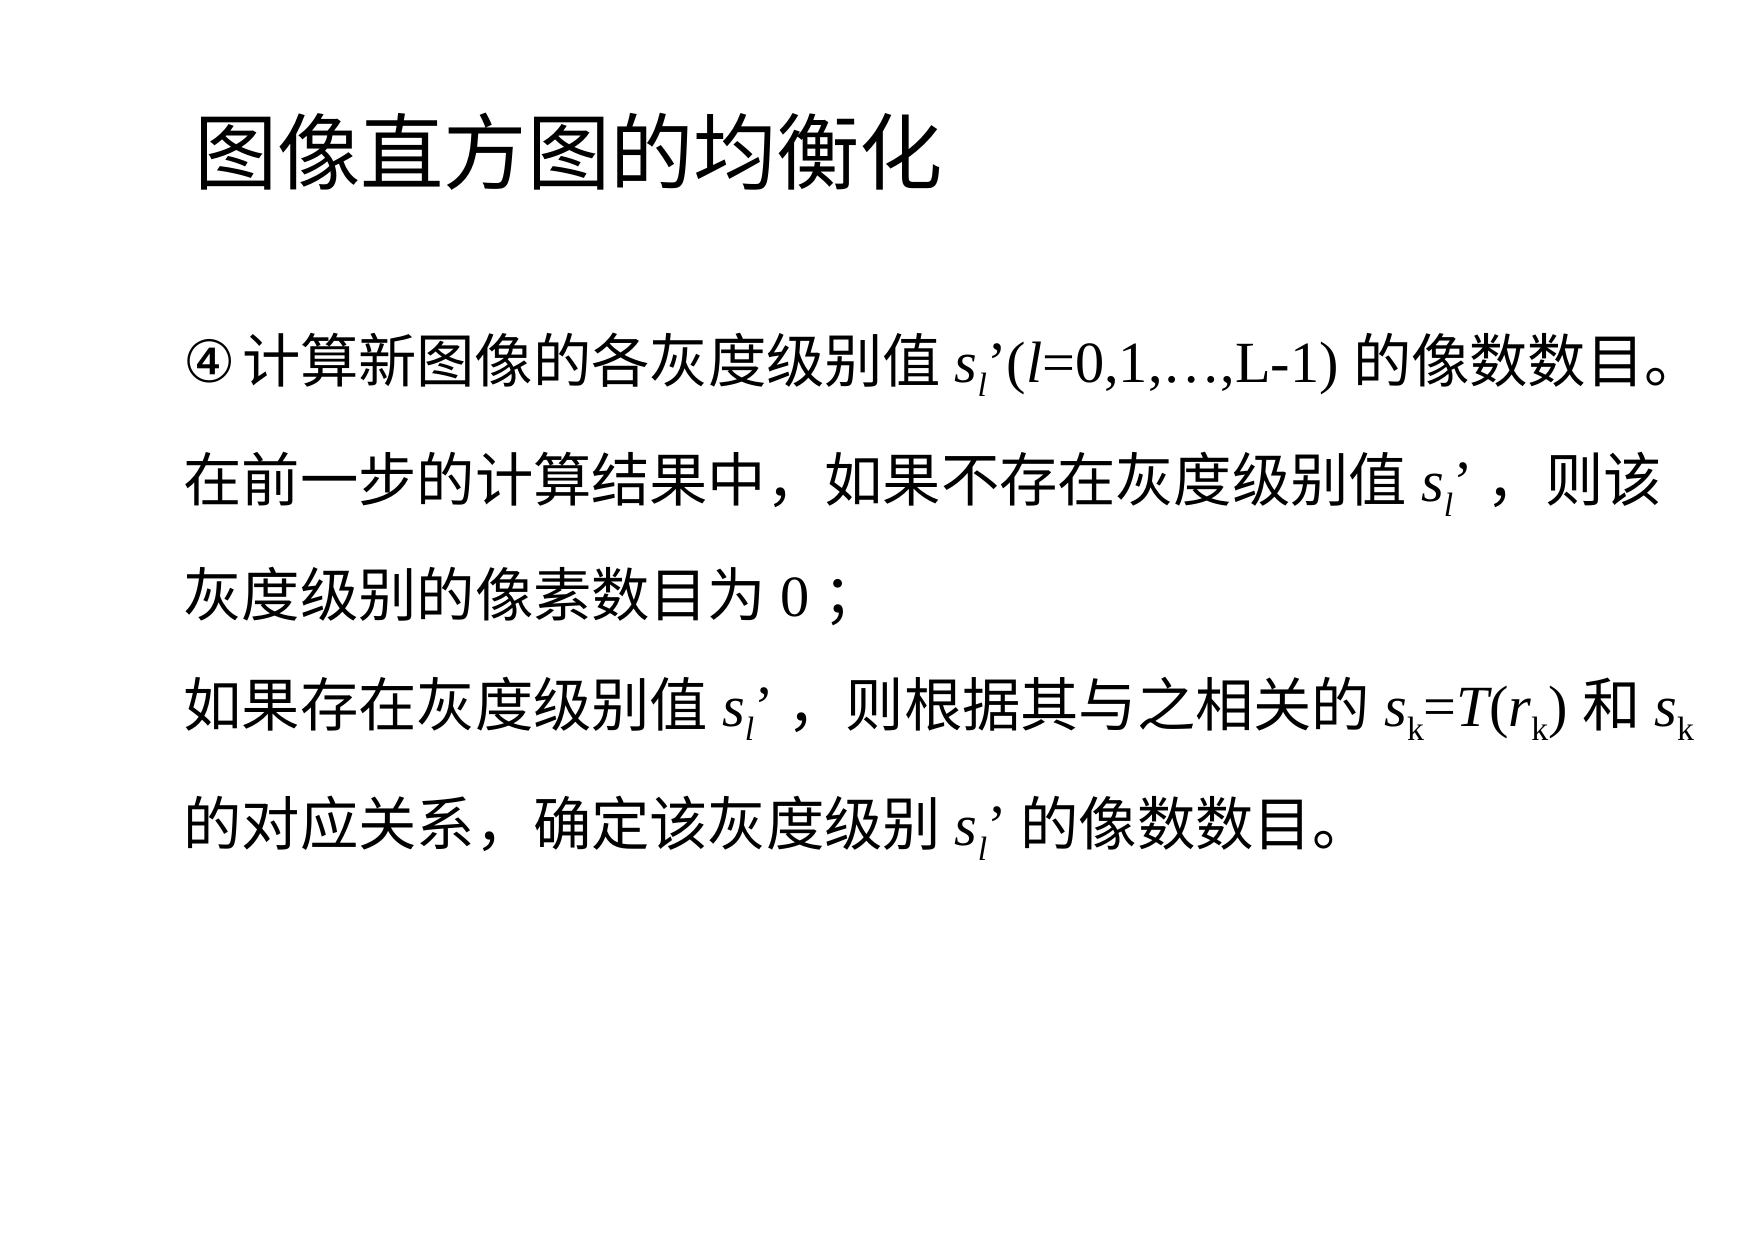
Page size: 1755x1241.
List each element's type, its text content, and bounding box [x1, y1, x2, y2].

text_box 图像直方图的均衡化 [169, 51, 1492, 201]
text_box 计算新图像的各灰度级别值sl’(l=0,1,…,L-1)的像数数目。在前一步的计算结果中，如果不存在灰度级别值sl’，则该灰度级别的像素数目为0； 如果存在灰度级别值sl’，则根据其与之相关的sk=T(rk)和sk的对应关系，确定该灰度级别sl’的像数数目。 [169, 276, 1715, 875]
